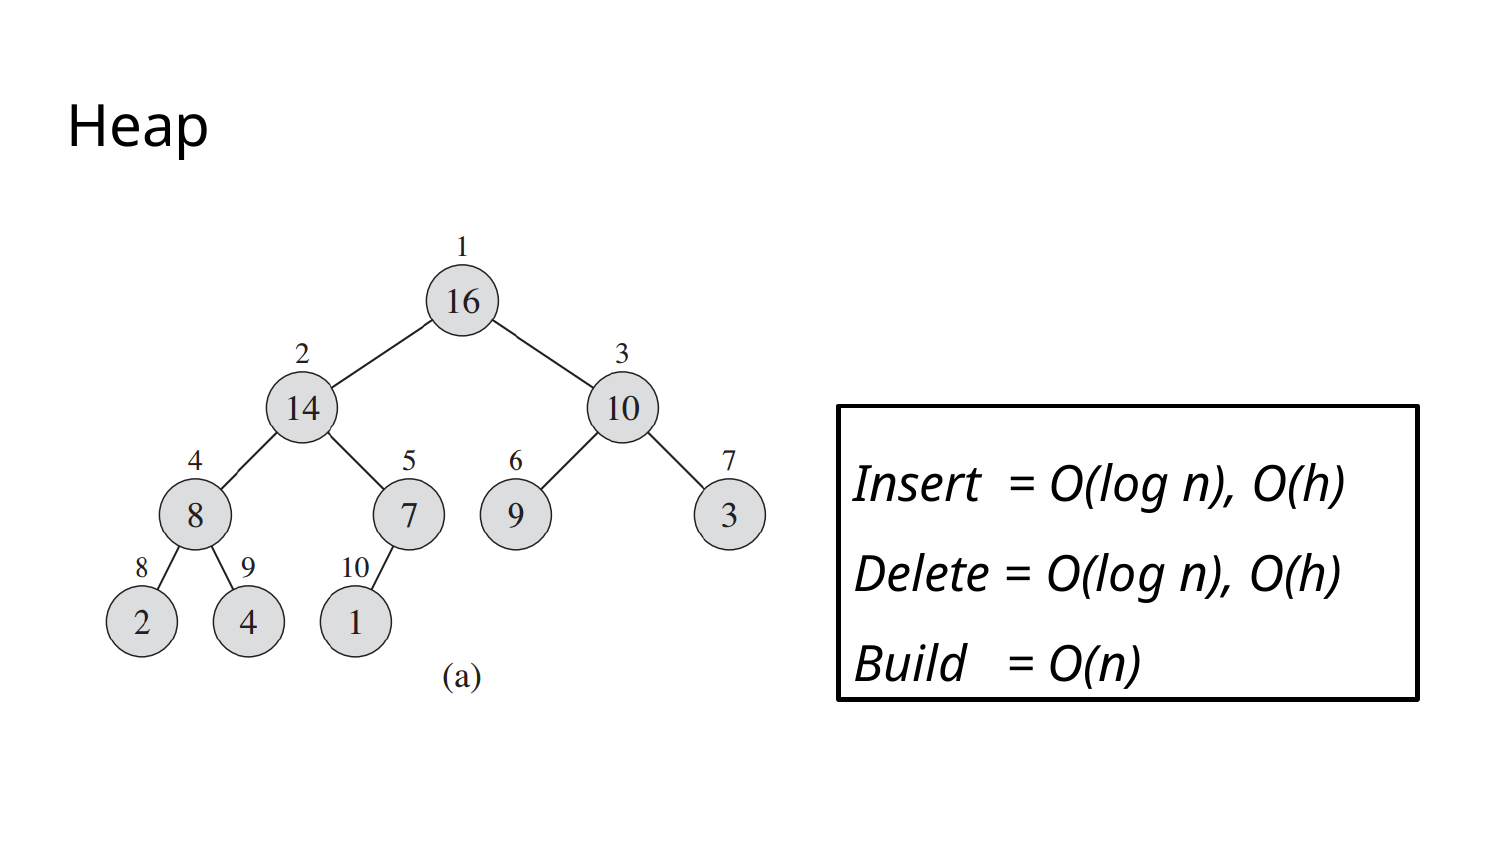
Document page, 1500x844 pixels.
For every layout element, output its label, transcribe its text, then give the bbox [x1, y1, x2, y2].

title Heap [51, 72, 1449, 167]
picture [50, 212, 1449, 747]
